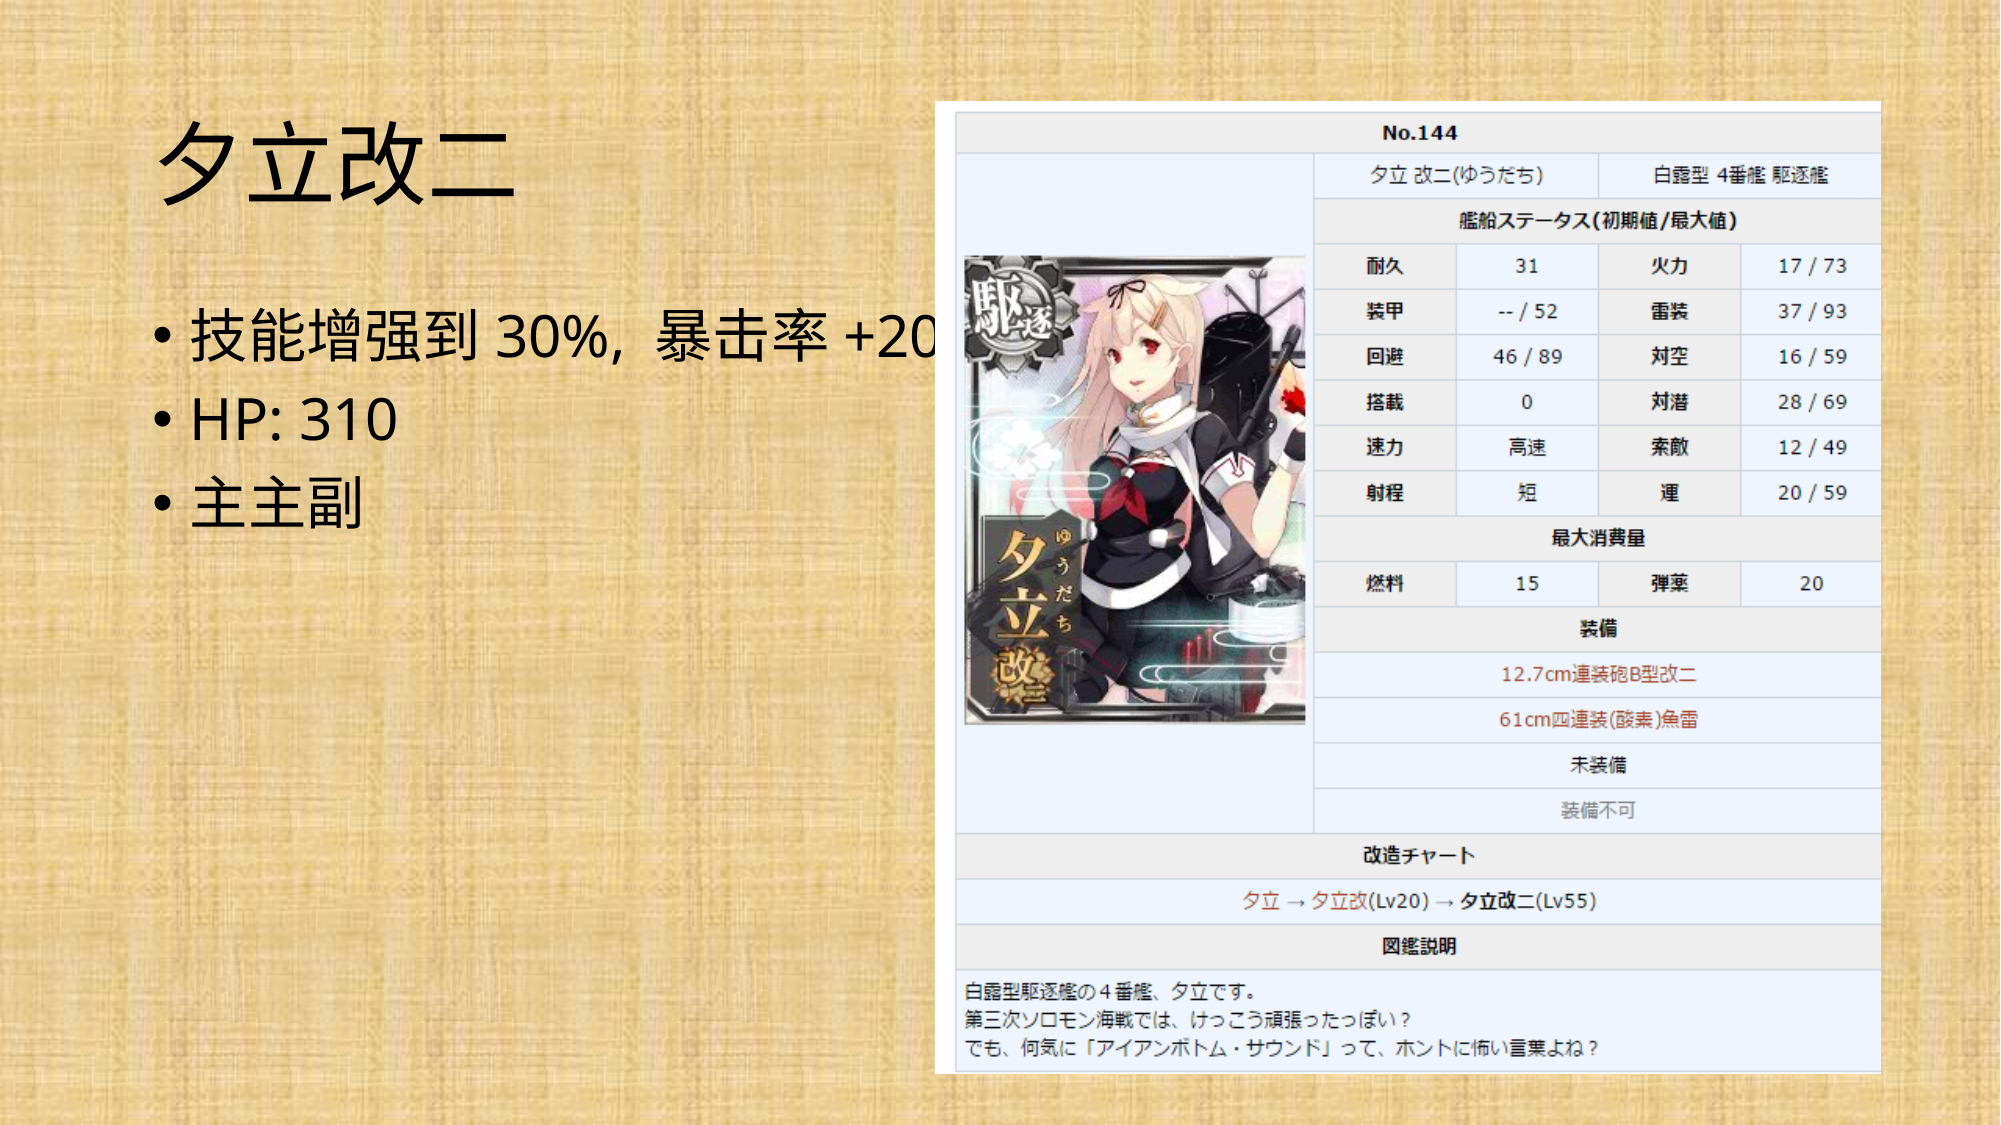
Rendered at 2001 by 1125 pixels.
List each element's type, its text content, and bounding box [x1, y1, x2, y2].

list 技能增强到30%, 暴击率+20% HP: 310 主主副 [137, 299, 935, 1014]
title 夕立改二 [137, 59, 1863, 278]
picture [0, 0, 2001, 1125]
